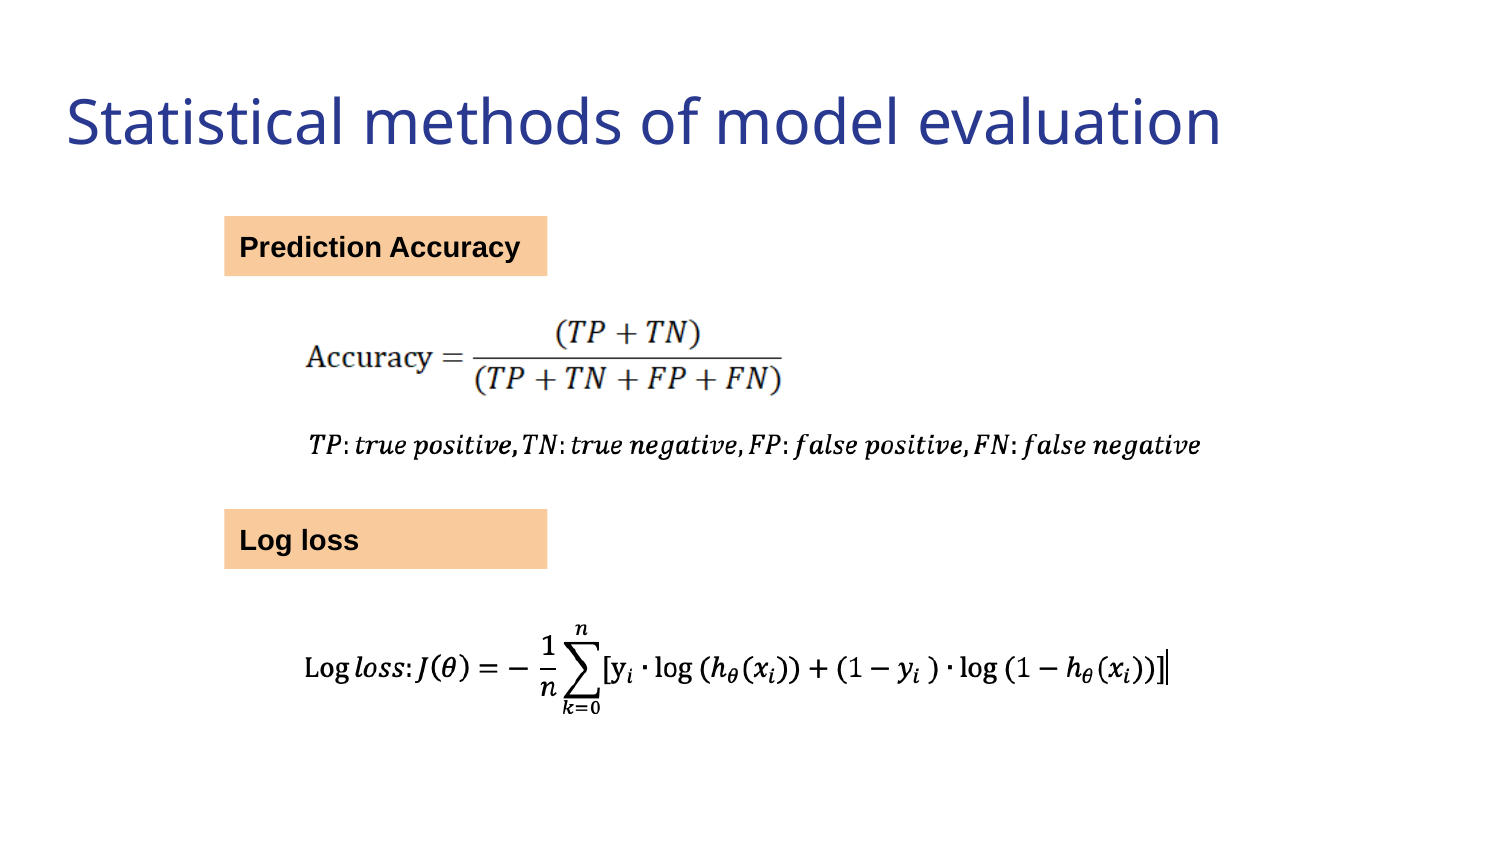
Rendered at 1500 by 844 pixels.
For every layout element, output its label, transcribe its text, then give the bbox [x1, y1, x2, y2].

text_box Log loss [224, 509, 548, 569]
text_box Prediction Accuracy [224, 216, 548, 277]
title Statistical methods of model evaluation [51, 67, 1449, 167]
picture [302, 427, 1209, 465]
picture [284, 612, 1191, 734]
picture [302, 294, 798, 416]
